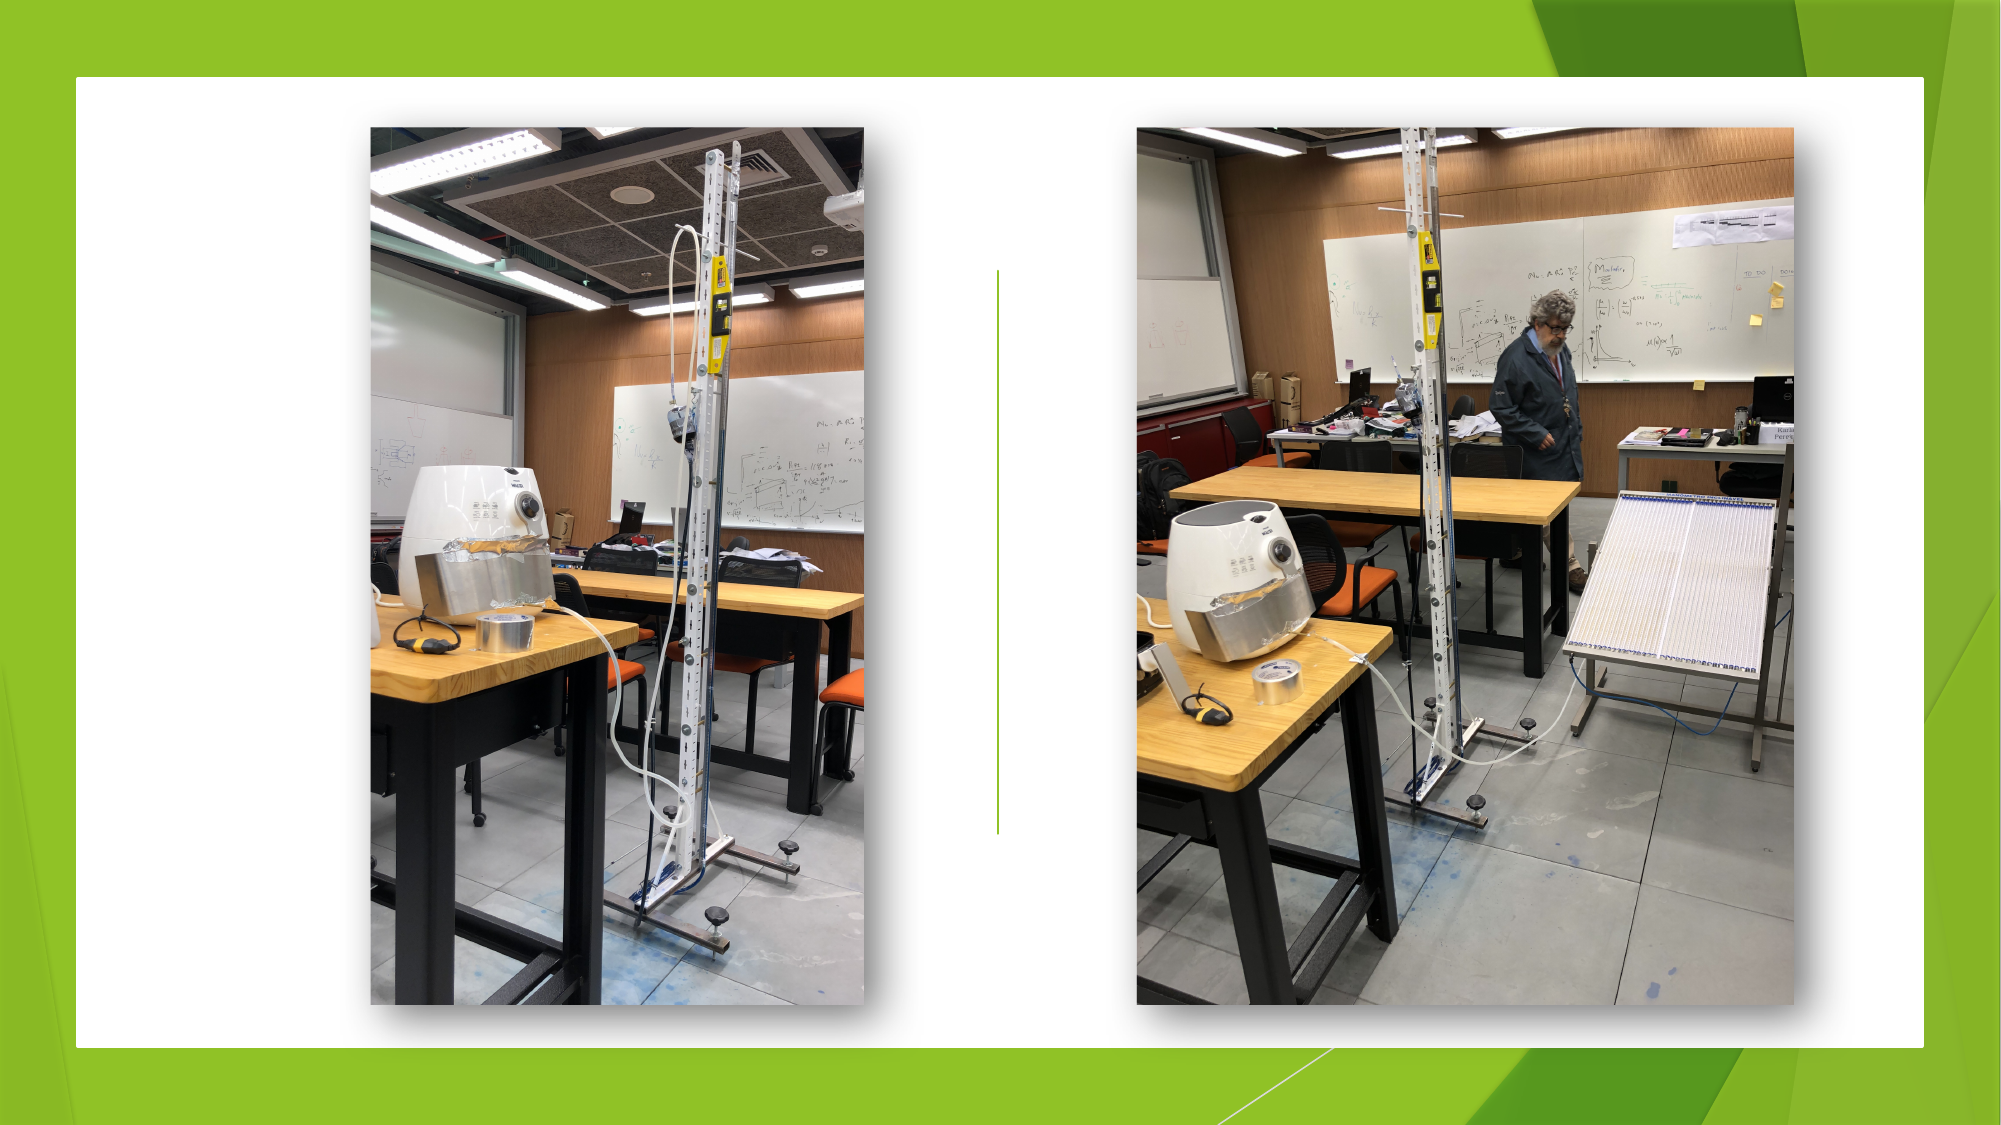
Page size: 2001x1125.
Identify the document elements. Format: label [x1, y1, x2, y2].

picture [999, 236, 1904, 896]
picture [178, 319, 997, 814]
text_box [0, 0, 2000, 1125]
